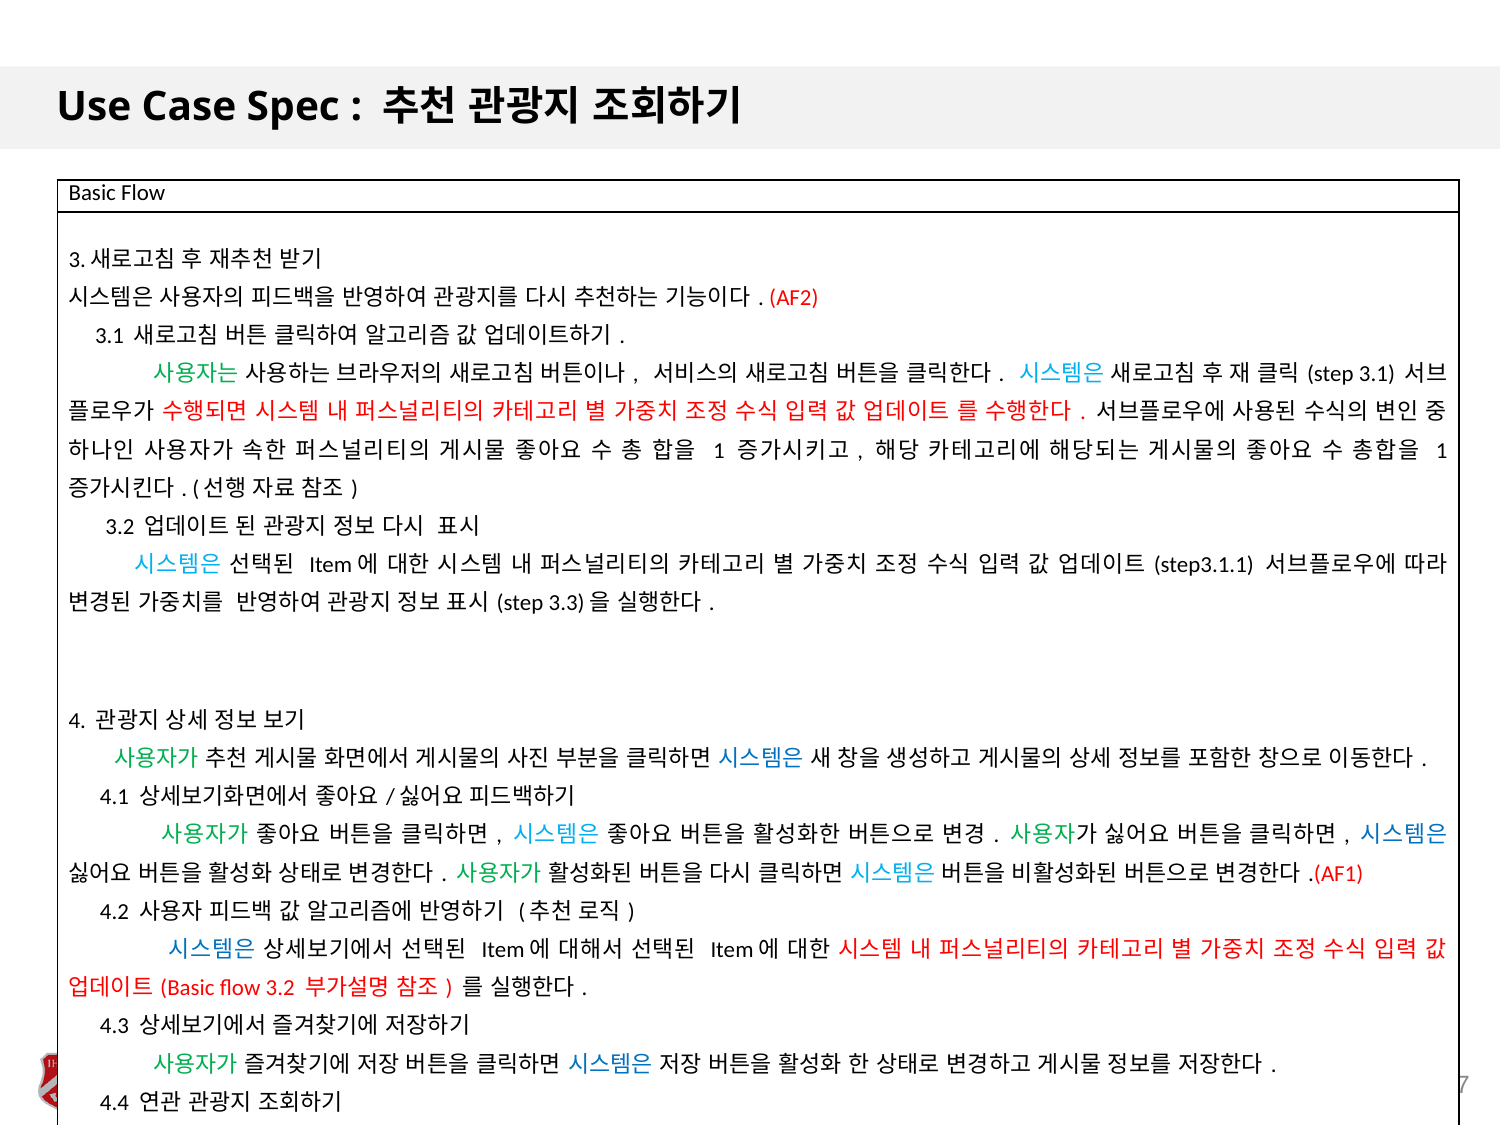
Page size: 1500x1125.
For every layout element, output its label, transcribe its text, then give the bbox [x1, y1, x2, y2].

picture [0, 1031, 57, 1125]
slide_number 17 [1460, 1053, 1485, 1114]
title Use Case Spec : 추천 관광지 조회하기 [41, 64, 1459, 149]
table_header Basic Flow [58, 181, 1458, 211]
table_cell 3.새로고침 후 재추천 받기 시스템은 사용자의 피드백을 반영하여 관광지를 다시 추천하는 기능이다. (AF2) 3.1 새로고침 버튼 클릭하여 알고리즘 값 업데이트하기. 사용자는 사용하는 브라우저의 새로고침 버튼이나, 서비스의 새로고침 버튼을 클릭한다. 시스템은 새로고침 후 재 클릭(step 3.1) 서브 플로우가 수행되면 시스템 내 퍼스널리티의 카테고리 별 가중치 조정 수식 입력 값 업데이트 를 수행한다. 서브플로우에 사용된 수식의 변인 중 하나인 사용자가 속한 퍼스널리티의 게시물 좋아요 수 총 합을 1 증가시키고, 해당 카테고리에 해당되는 게시물의 좋아요 수 총합을 1 증가시킨다. (선행 자료 참조) 3.2 업데이트 된 관광지 정보 다시 표시 시스템은 선택된 Item에 대한 시스템 내 퍼스널리티의 카테고리 별 가중치 조정 수식 입력 값 업데이트(step3.1.1) 서브플로우에 따라 변경된 가중치를 반영하여 관광지 정보 표시(step 3.3)을 실행한다. 4. 관광지 상세 정보 보기 사용자가 추천 게시물 화면에서 게시물의 사진 부분을 클릭하면 시스템은 새 창을 생성하고 게시물의 상세 정보를 포함한 창으로 이동한다. 4.1 상세보기화면에서 좋아요/싫어요 피드백하기 사용자가 좋아요 버튼을 클릭하면, 시스템은 좋아요 버튼을 활성화한 버튼으로 변경. 사용자가 싫어요 버튼을 클릭하면, 시스템은 싫어요 버튼을 활성화 상태로 변경한다. 사용자가 활성화된 버튼을 다시 클릭하면 시스템은 버튼을 비활성화된 버튼으로 변경한다.(AF1) 4.2 사용자 피드백 값 알고리즘에 반영하기 (추천 로직) 시스템은 상세보기에서 선택된 Item에 대해서 선택된 Item에 대한 시스템 내 퍼스널리티의 카테고리 별 가중치 조정 수식 입력 값 업데이트(Basic flow 3.2 부가설명 참조) 를 실행한다. 4.3 상세보기에서 즐겨찾기에 저장하기 사용자가 즐겨찾기에 저장 버튼을 클릭하면 시스템은 저장 버튼을 활성화 한 상태로 변경하고 게시물 정보를 저장한다. 4.4 연관 관광지 조회하기 사용자가 연관 관광지를 클릭하면, 시스템은 새 창을 열어 해당 관광지 <상세 페이지>를 출력한다. [58, 213, 1458, 1125]
